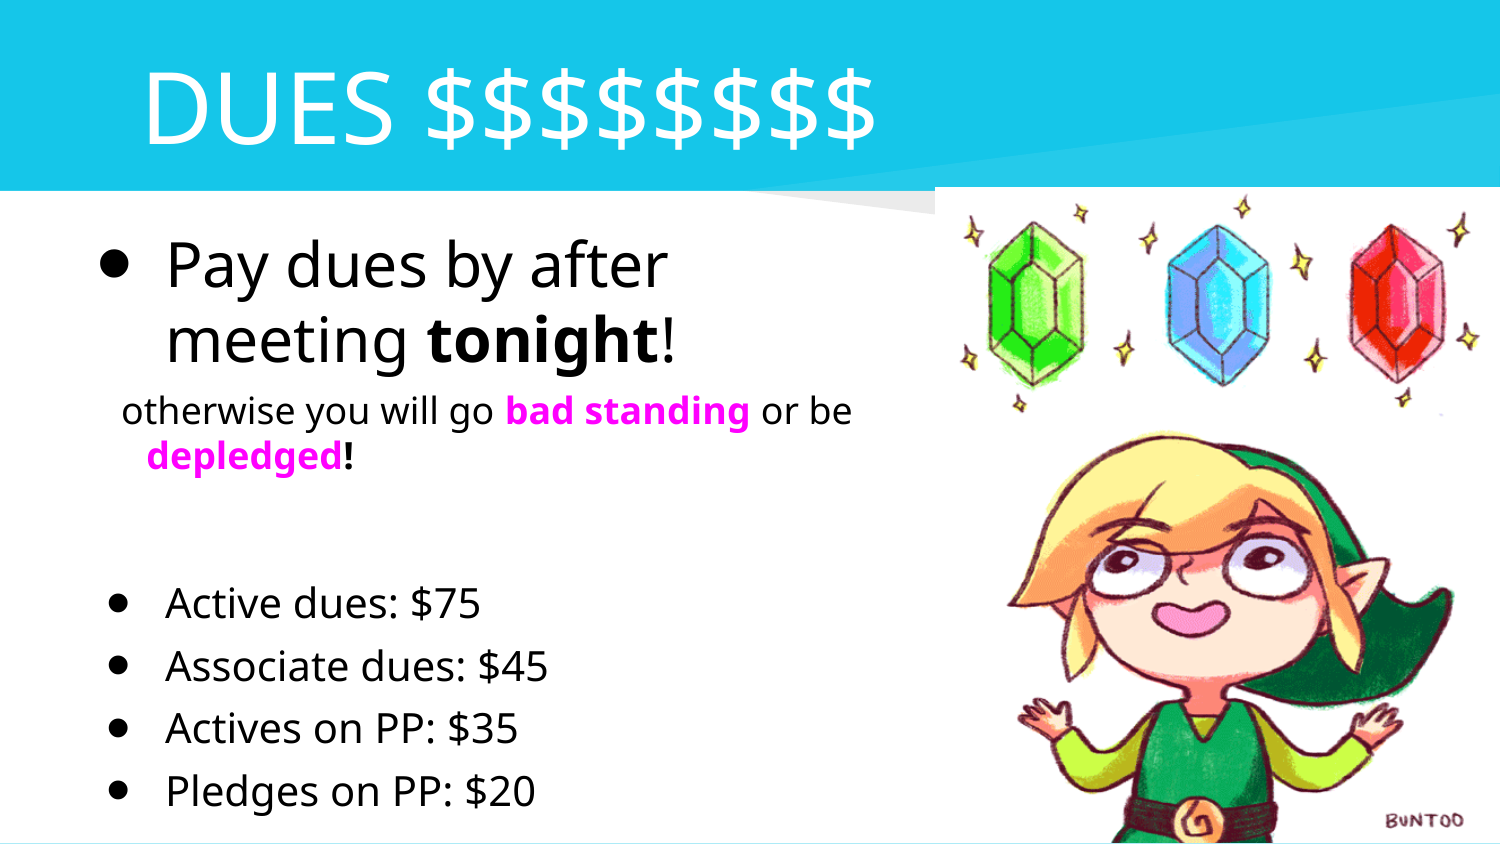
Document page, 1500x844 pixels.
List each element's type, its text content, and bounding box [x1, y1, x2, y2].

list Pay dues by after meeting tonight! otherwise you will go bad standing or be depledged! Active dues: $75 Associate dues: $45 Actives on PP: $35 Pledges on PP: $20 Chase Quickpay to emilyneai@ucla.edu! [75, 209, 911, 821]
title DUES $$$$$$$$ [75, 33, 1425, 175]
picture [934, 187, 1500, 843]
